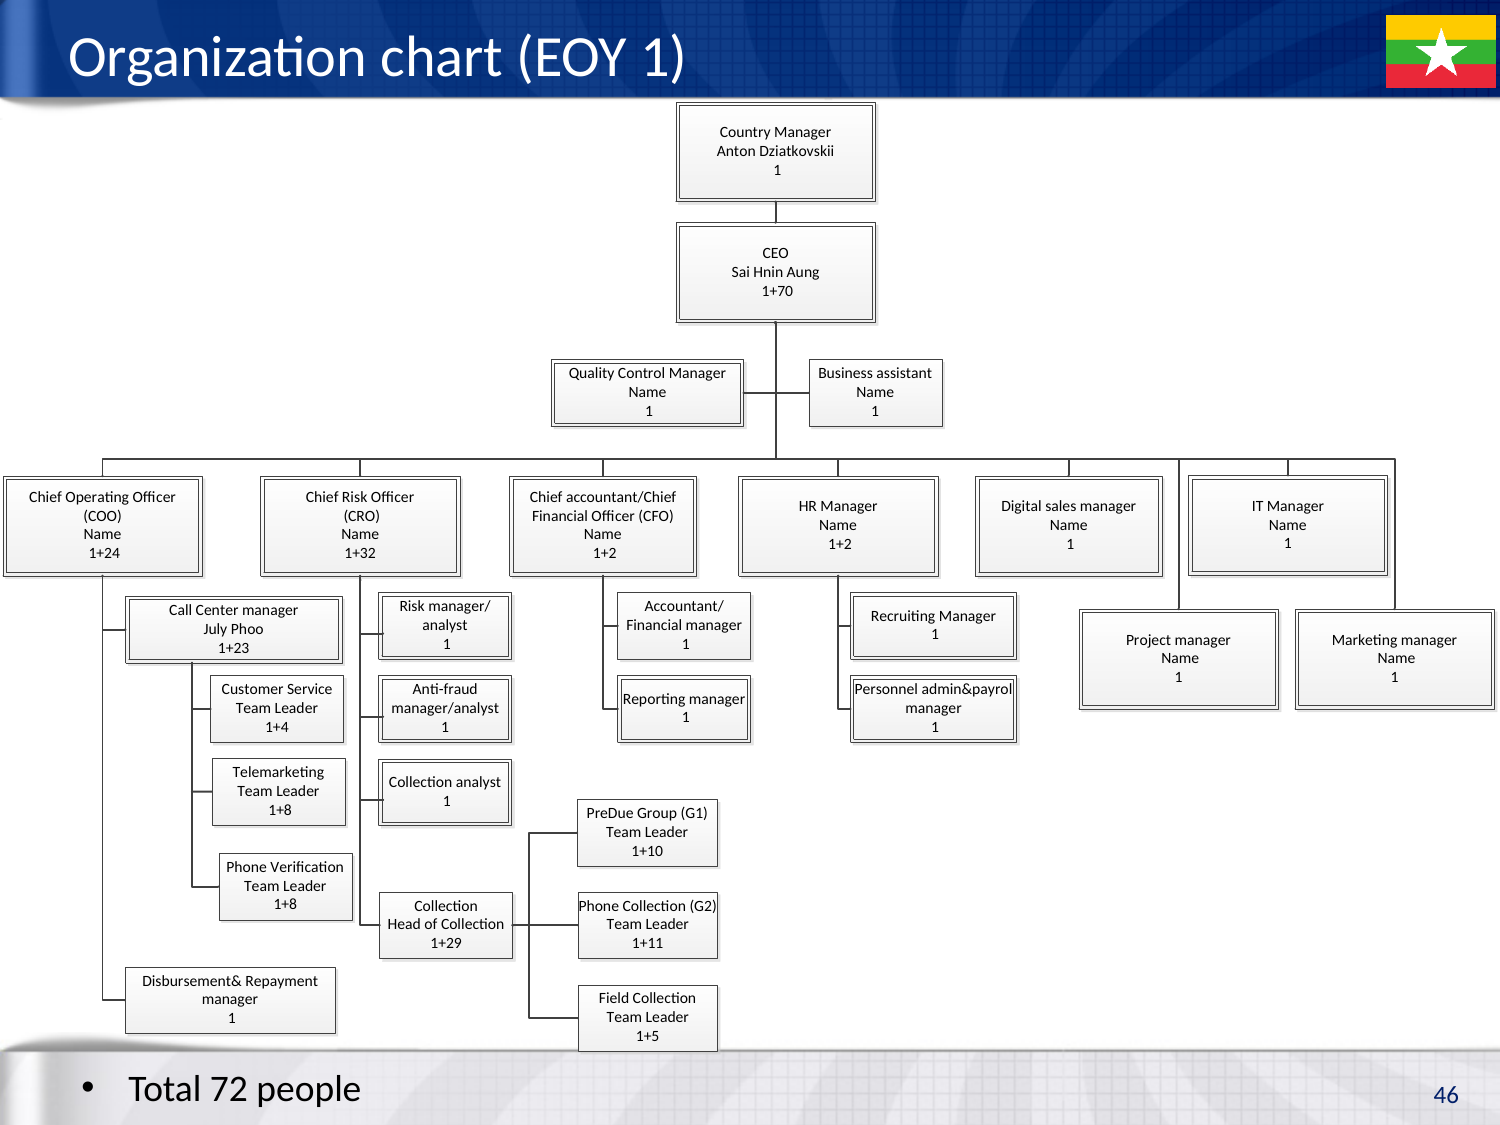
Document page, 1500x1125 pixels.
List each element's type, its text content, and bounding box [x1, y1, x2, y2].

slide_number 46 [1356, 1070, 1475, 1117]
title Organization chart (EOY 1) [53, 26, 1392, 79]
picture [0, 0, 1500, 1125]
text_box Total 72 people [66, 1066, 377, 1117]
